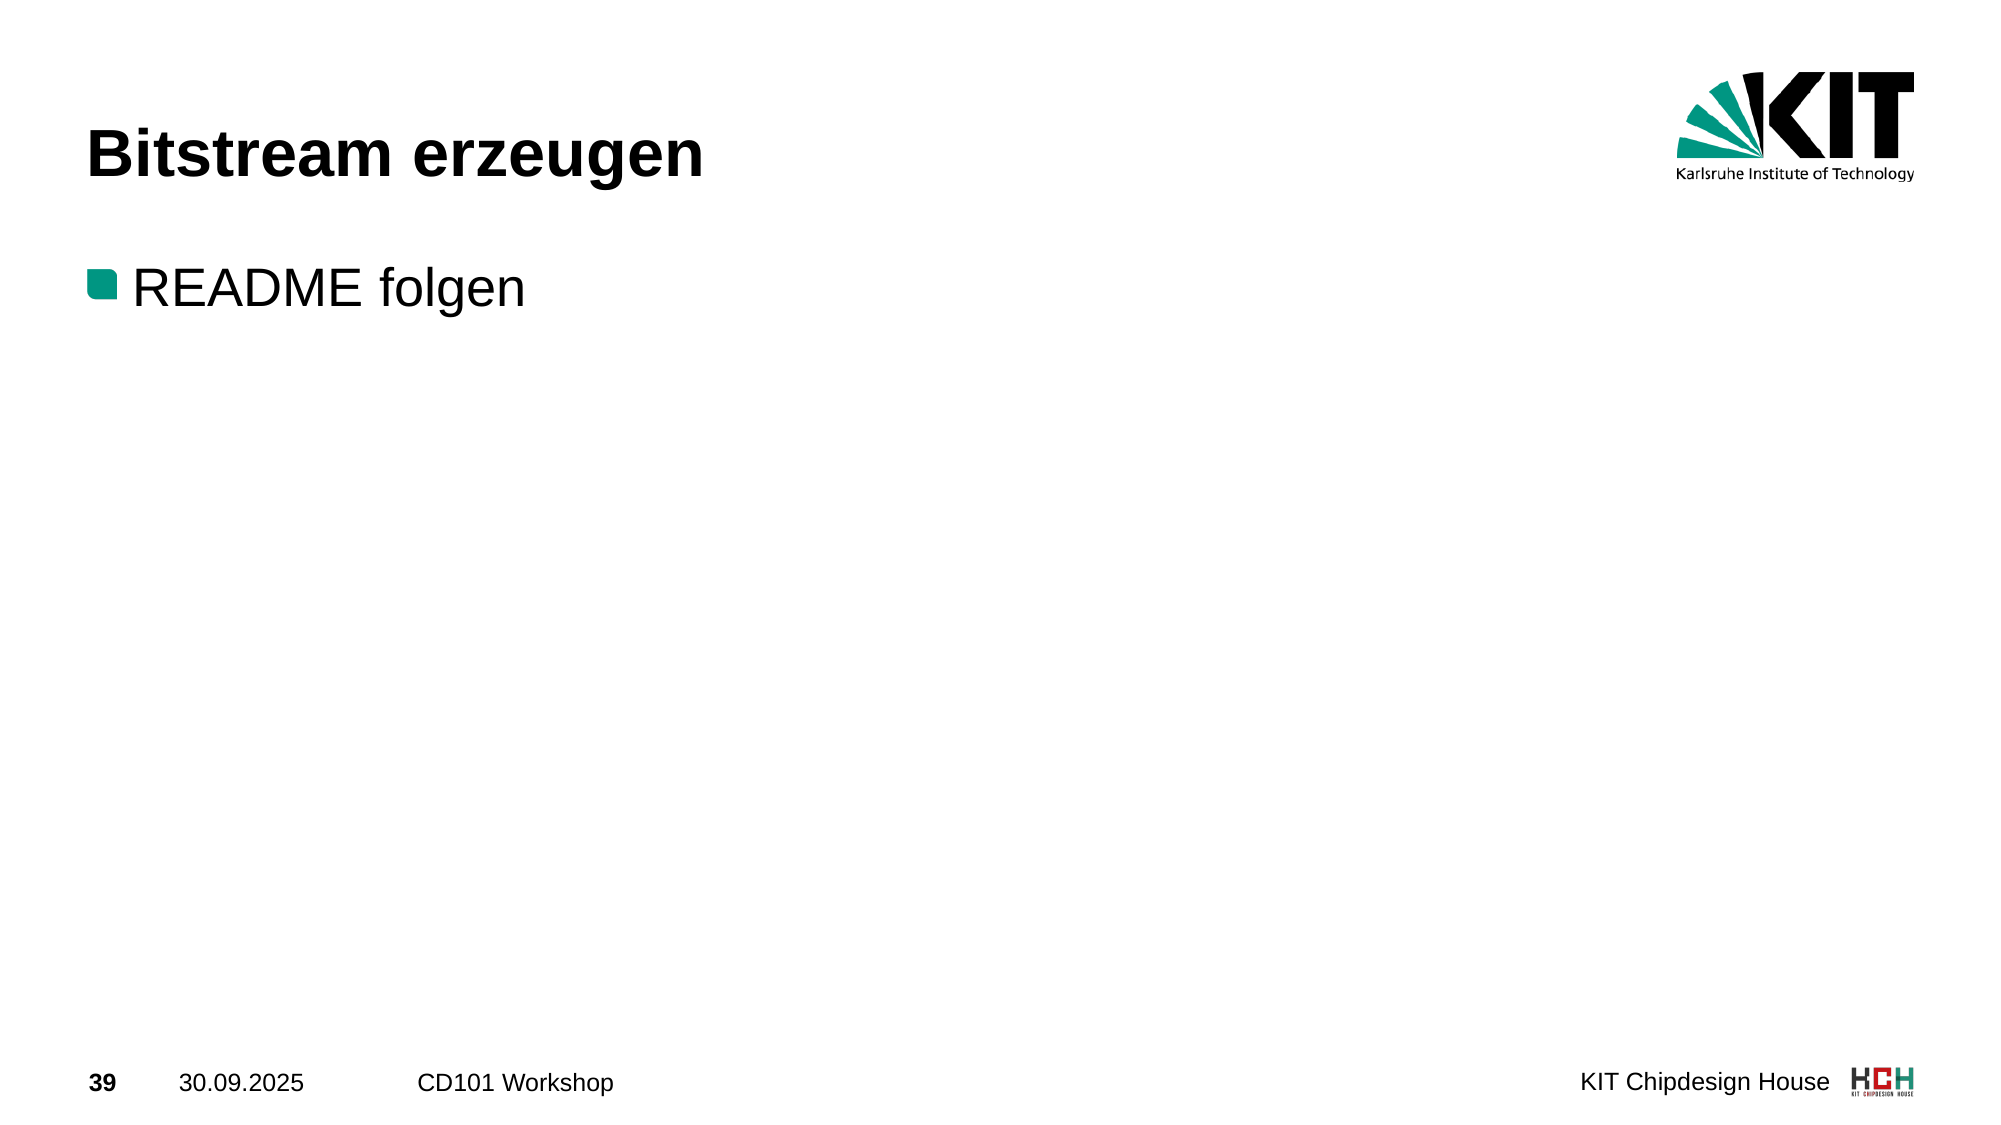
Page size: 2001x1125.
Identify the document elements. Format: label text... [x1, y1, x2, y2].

picture [87, 269, 117, 303]
footer CD101 Workshop [417, 1038, 1275, 1125]
list README folgen [87, 259, 1913, 996]
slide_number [178, 1038, 404, 1125]
title Bitstream erzeugen [86, 64, 1589, 191]
picture [1677, 72, 1914, 182]
picture [1851, 1067, 1914, 1097]
slide_number 39 [88, 1038, 161, 1125]
